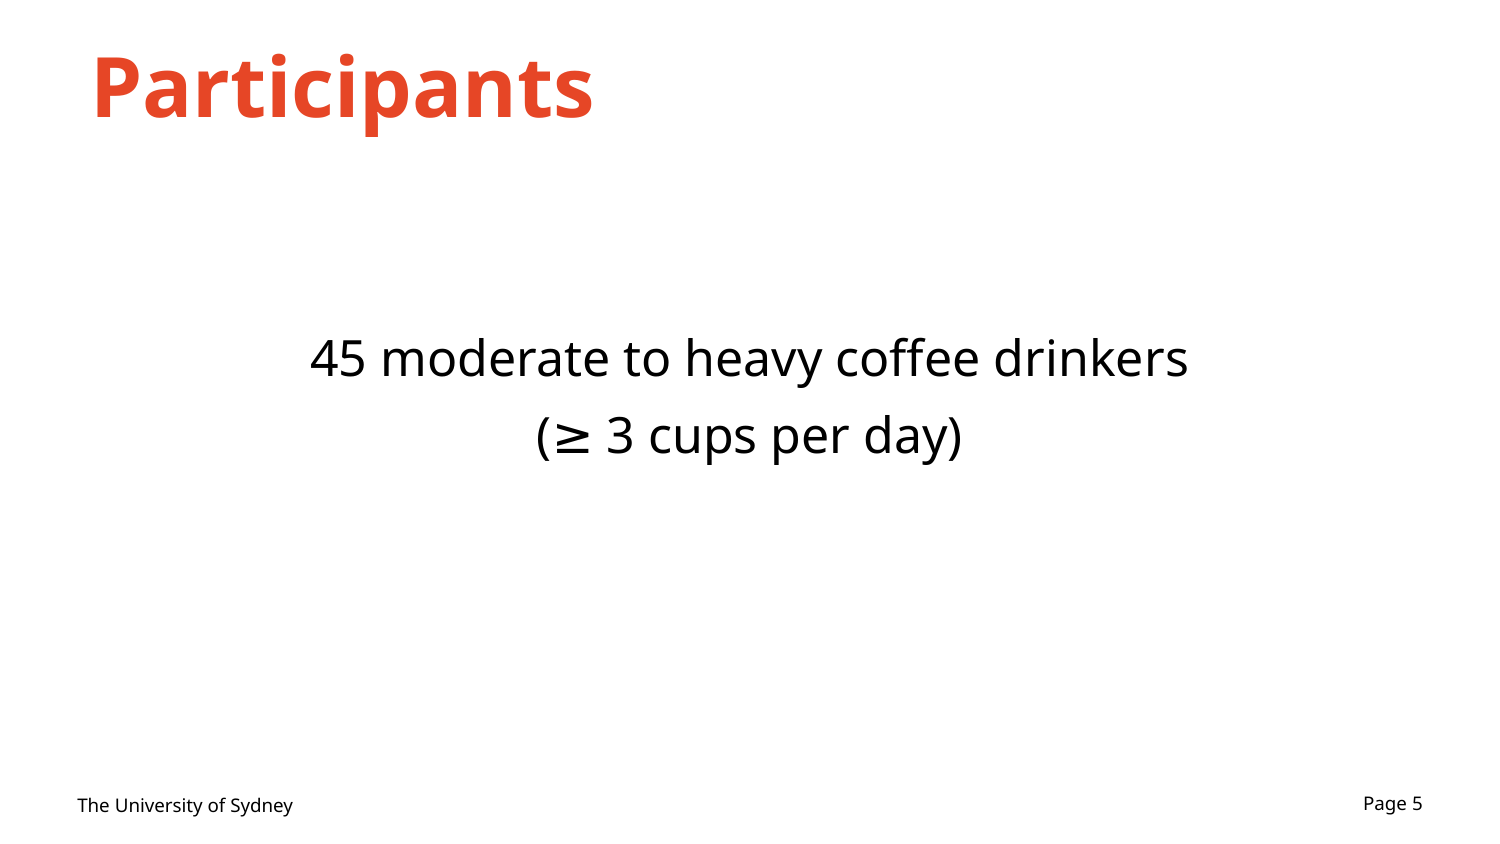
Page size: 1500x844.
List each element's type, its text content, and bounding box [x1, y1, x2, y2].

list 45 moderate to heavy coffee drinkers (≥ 3 cups per day) [75, 167, 1425, 754]
title Participants [75, 14, 1425, 155]
